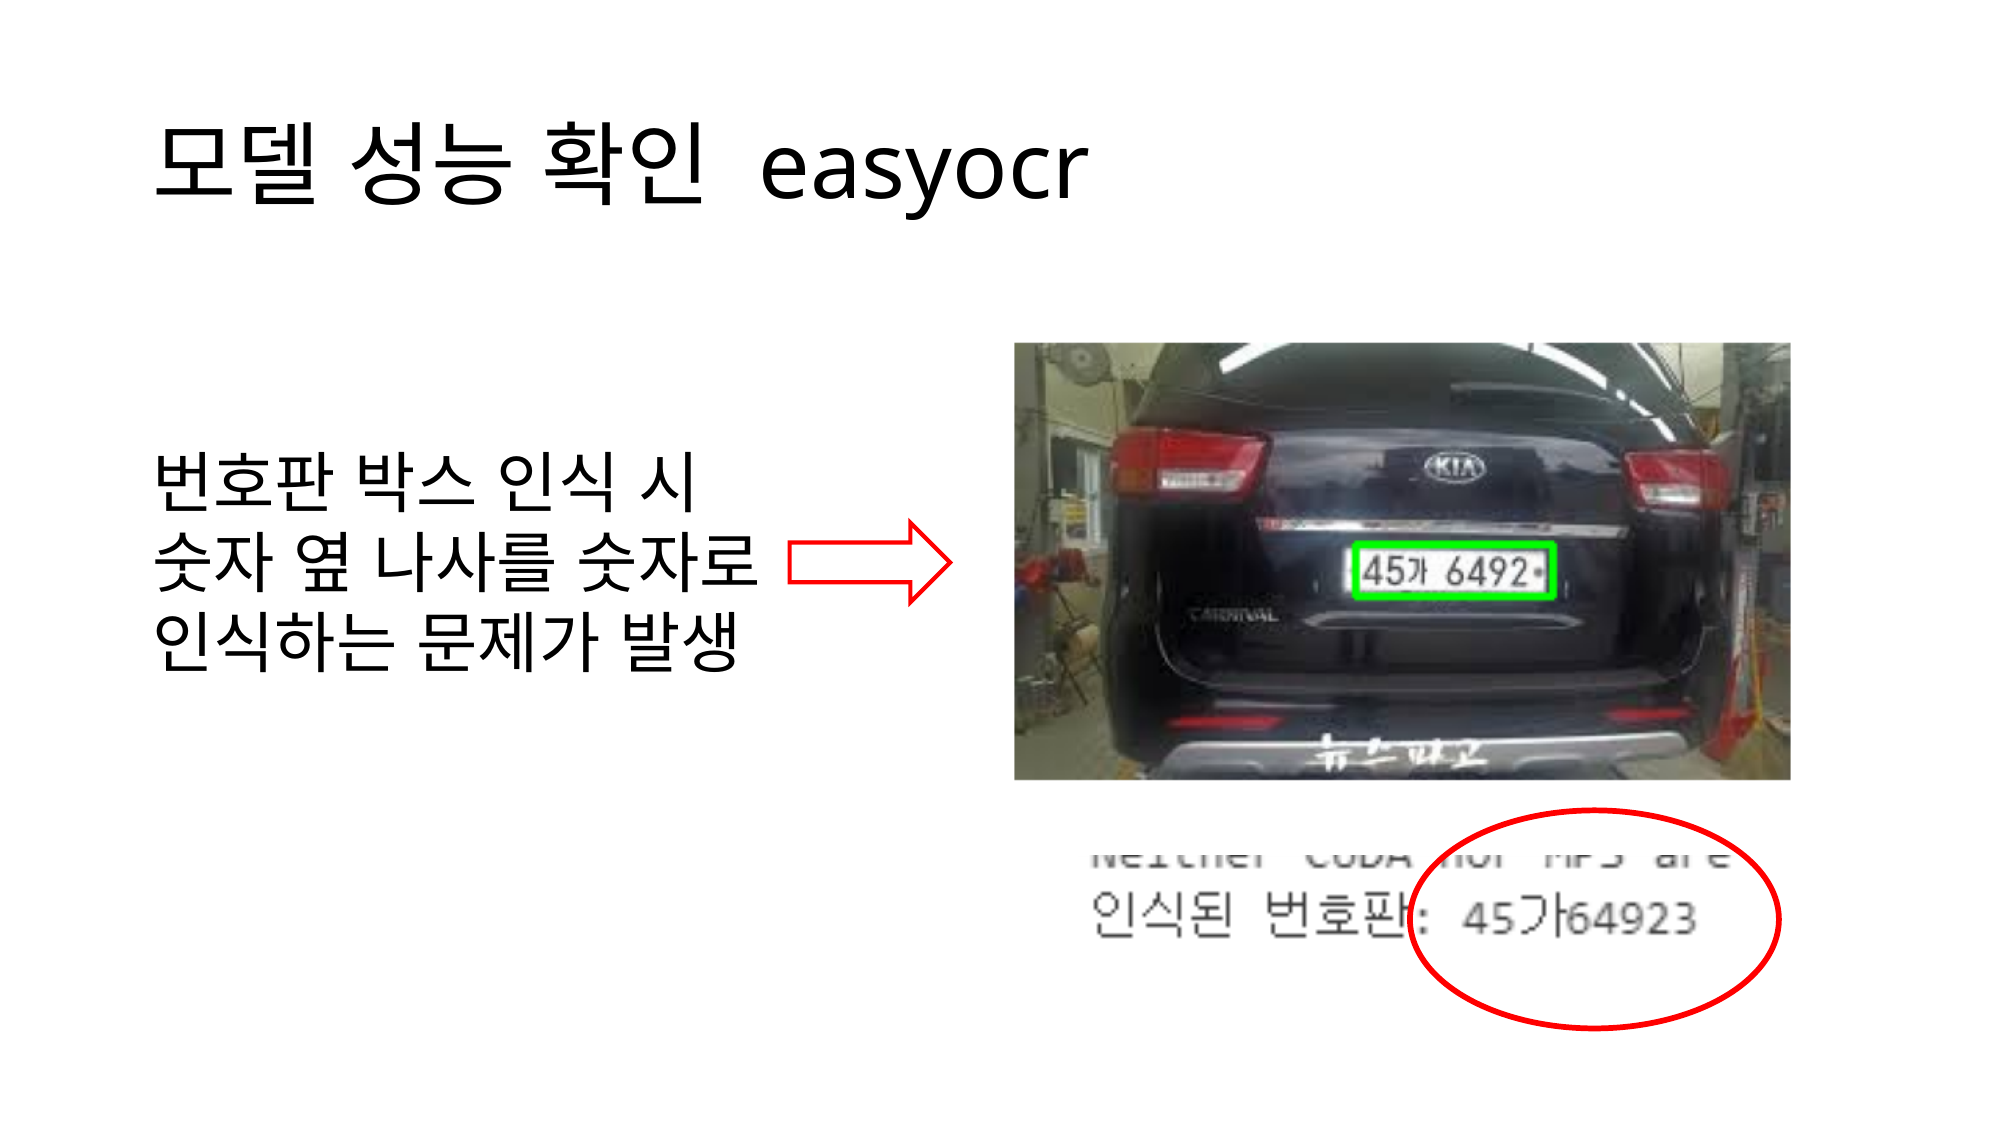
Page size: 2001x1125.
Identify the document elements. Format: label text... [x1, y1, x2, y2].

text_box [1443, 809, 1780, 1030]
title 모델 성능 확인 easyocr [137, 59, 1863, 278]
text_box 번호판 박스 인식 시 숫자 옆 나사를 숫자로 인식하는 문제가 발생 [137, 433, 784, 688]
picture [1078, 855, 1745, 984]
text_box [788, 520, 952, 605]
picture [999, 329, 1805, 796]
